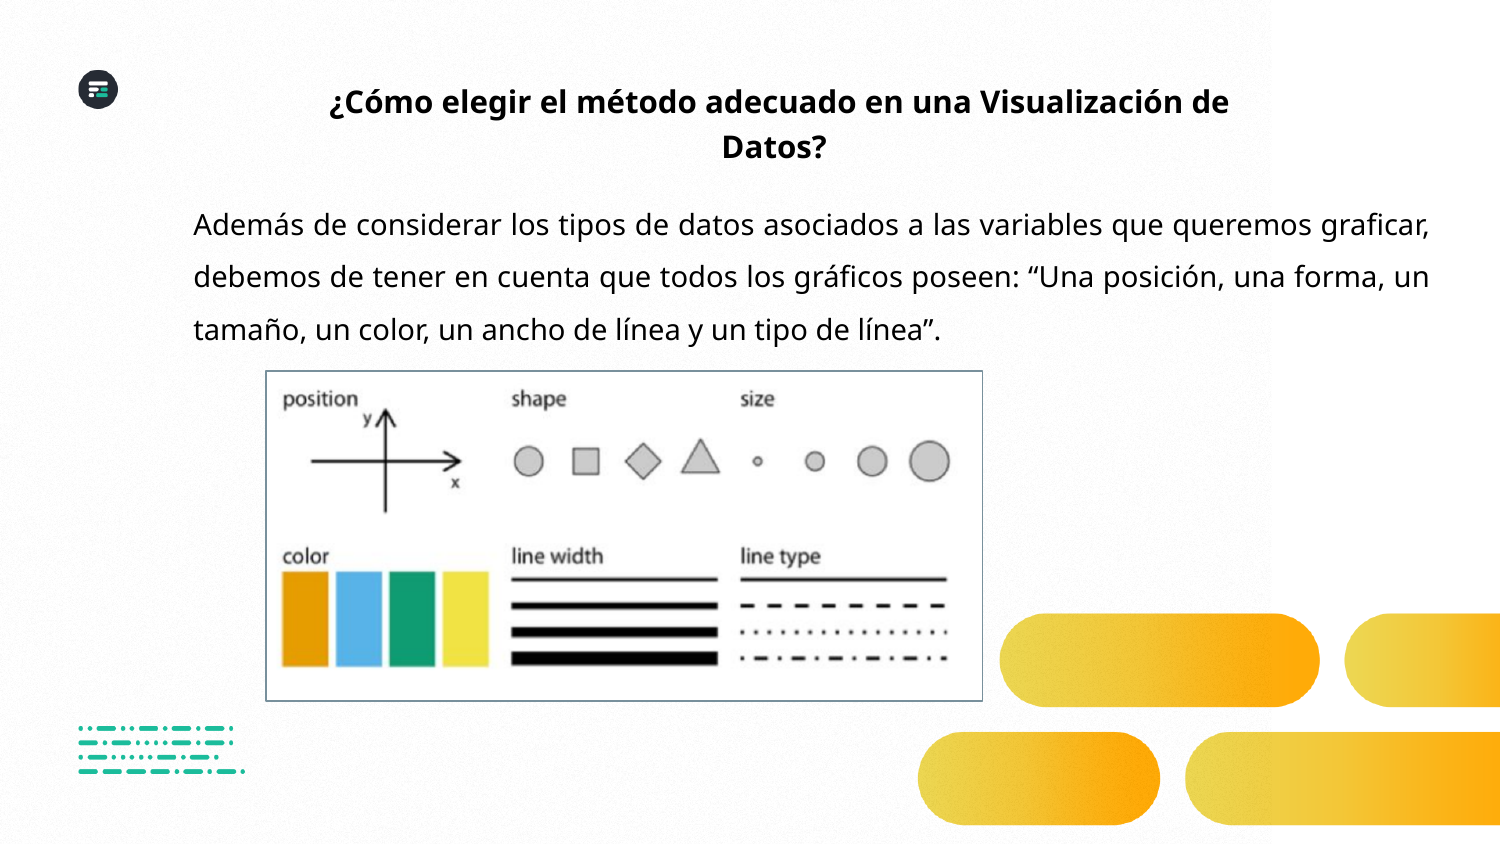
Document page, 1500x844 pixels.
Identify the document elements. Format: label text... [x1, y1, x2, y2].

text_box ¿Cómo elegir el método adecuado en una Visualización de Datos? [291, 48, 1257, 135]
text_box Además de considerar los tipos de datos asociados a las variables que queremos graficar, debemos de tener en cuenta que todos los gráficos poseen: “Una posición, una forma, un tamaño, un color, un ancho de línea y un tipo de línea”. [182, 183, 1443, 352]
picture [0, 0, 1500, 844]
